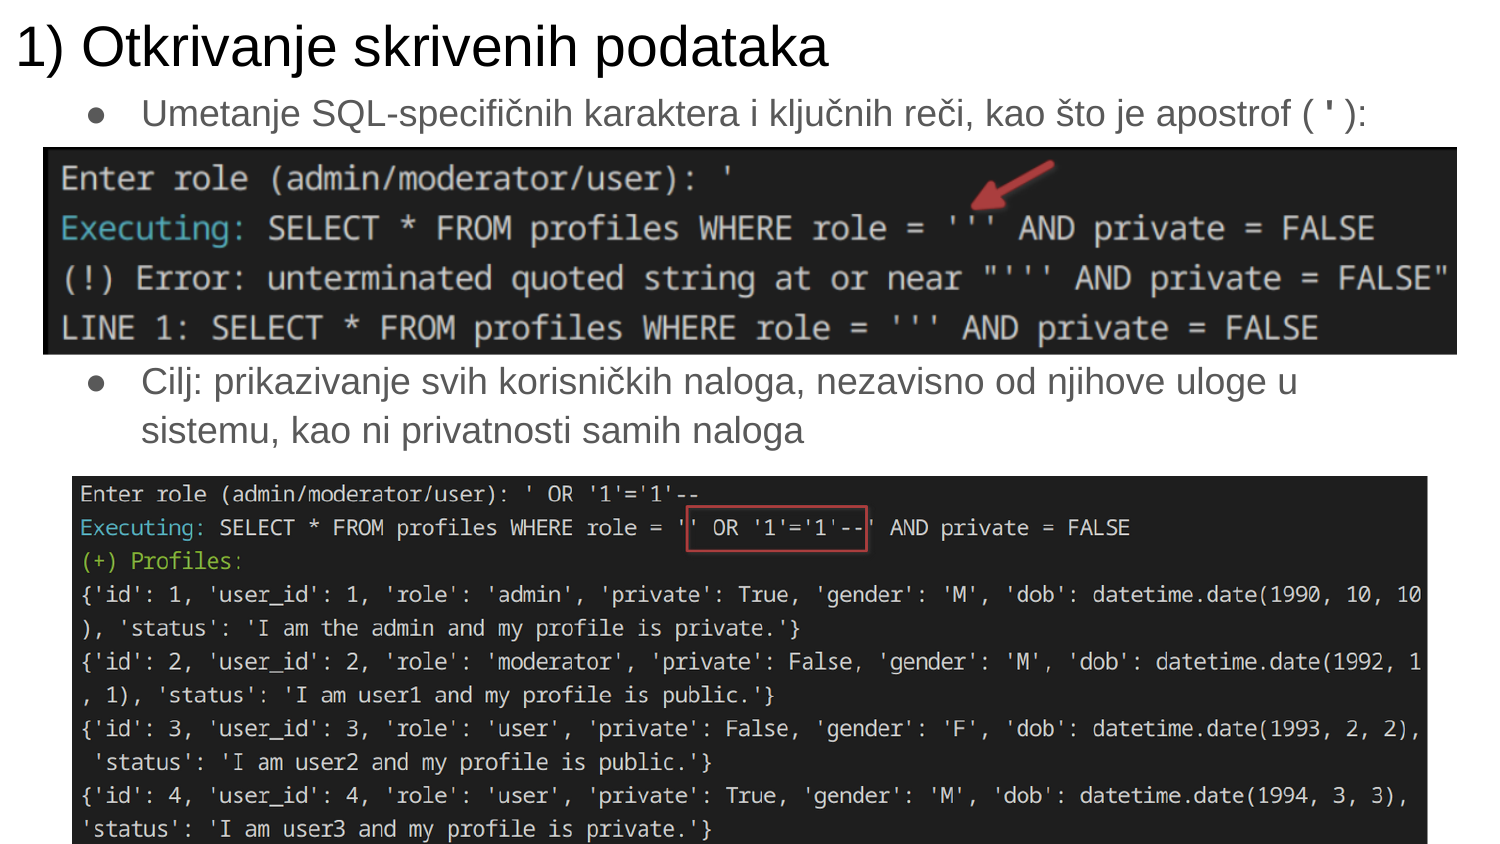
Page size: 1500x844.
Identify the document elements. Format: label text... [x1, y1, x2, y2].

picture [42, 147, 1457, 356]
list Umetanje SQL-specifičnih karaktera i ključnih reči, kao što je apostrof ( ' ): Cilj: prikazivanje svih korisničkih naloga, nezavisno od njihove uloge u sistemu, kao ni privatnosti samih naloga [51, 71, 1449, 146]
title 1) Otkrivanje skrivenih podataka [0, 0, 1398, 94]
list Umetanje SQL-specifičnih karaktera i ključnih reči, kao što je apostrof ( ' ): Cilj: prikazivanje svih korisničkih naloga, nezavisno od njihove uloge u sistemu, kao ni privatnosti samih naloga [51, 363, 1449, 633]
picture [72, 476, 1428, 844]
